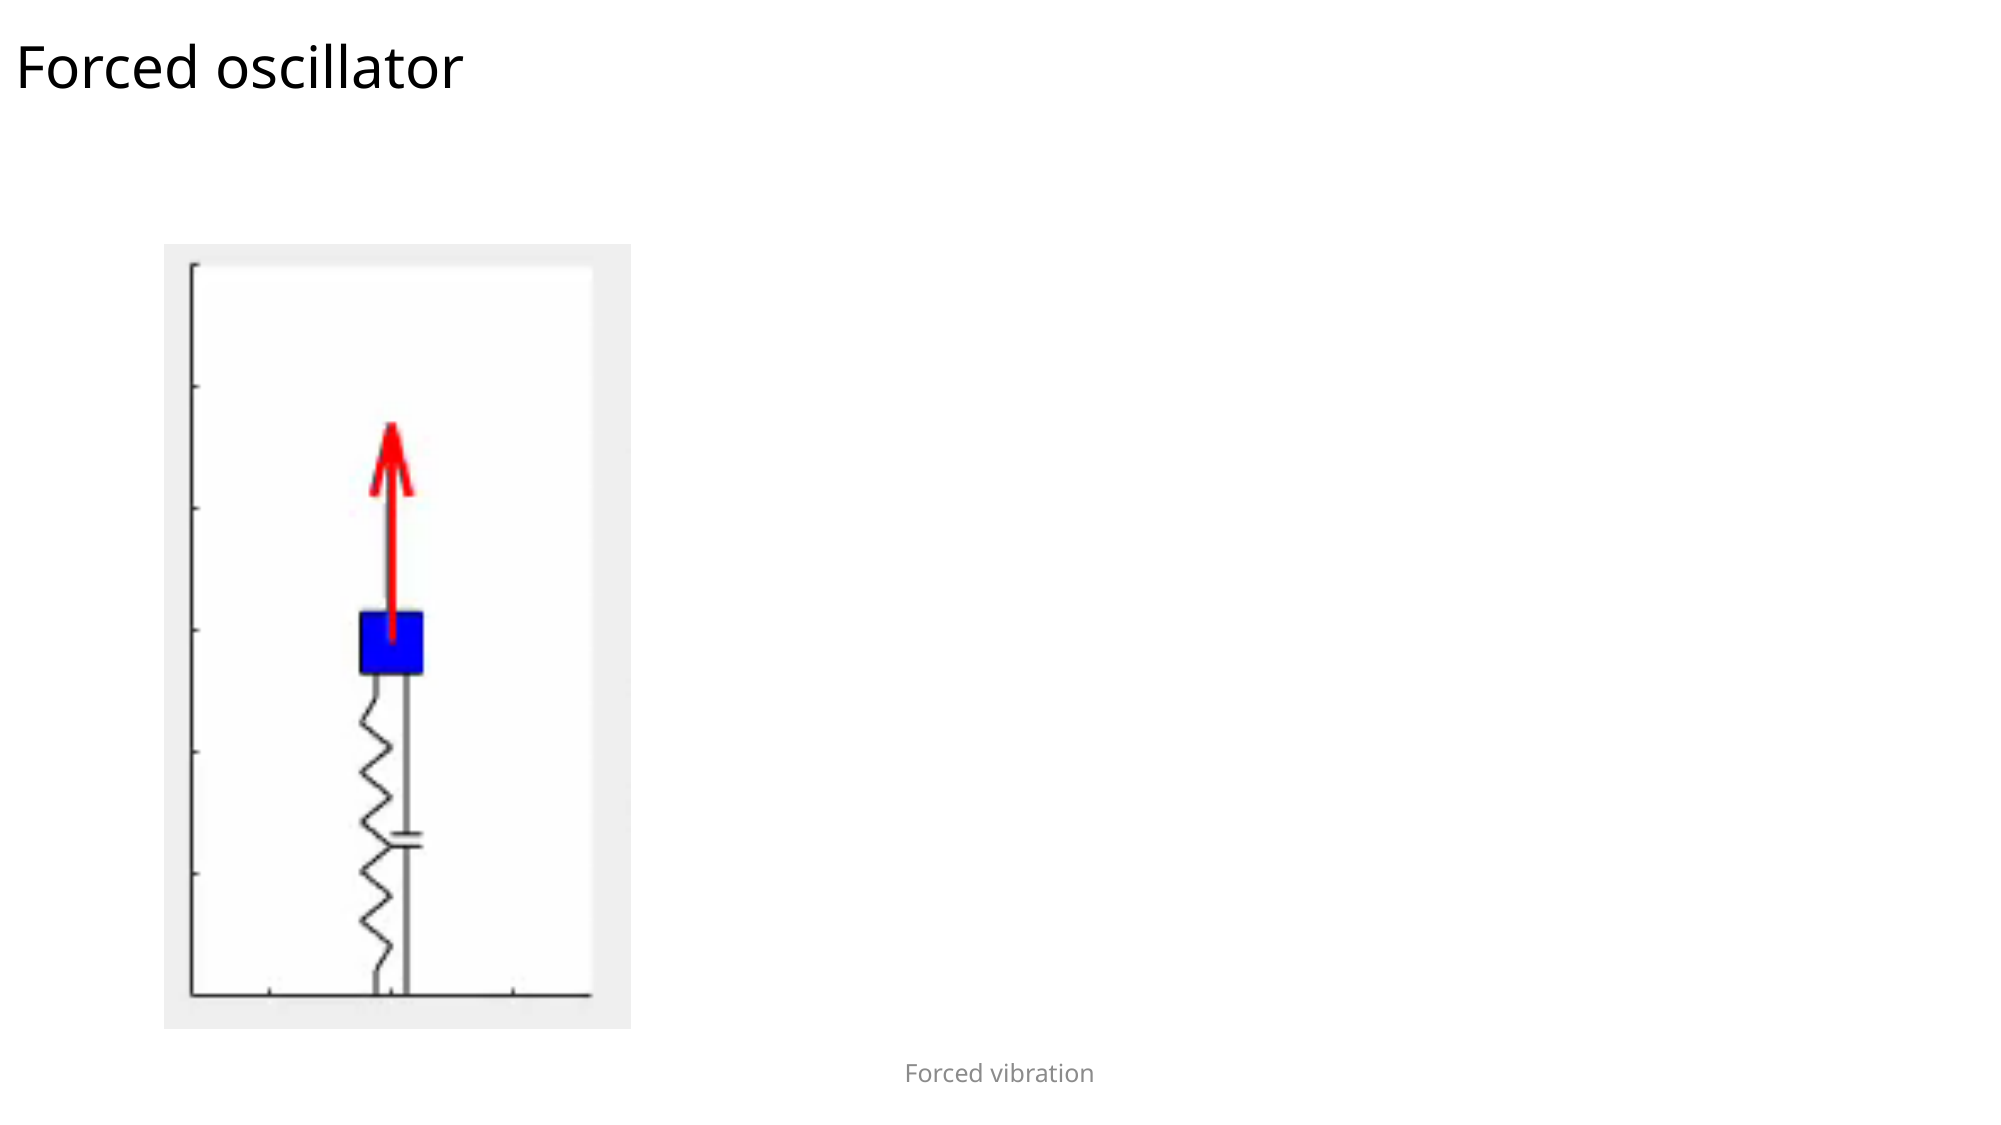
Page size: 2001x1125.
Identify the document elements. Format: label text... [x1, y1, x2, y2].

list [163, 243, 632, 1030]
title Forced oscillator [0, 0, 2000, 140]
footer Forced vibration [662, 1042, 1338, 1103]
